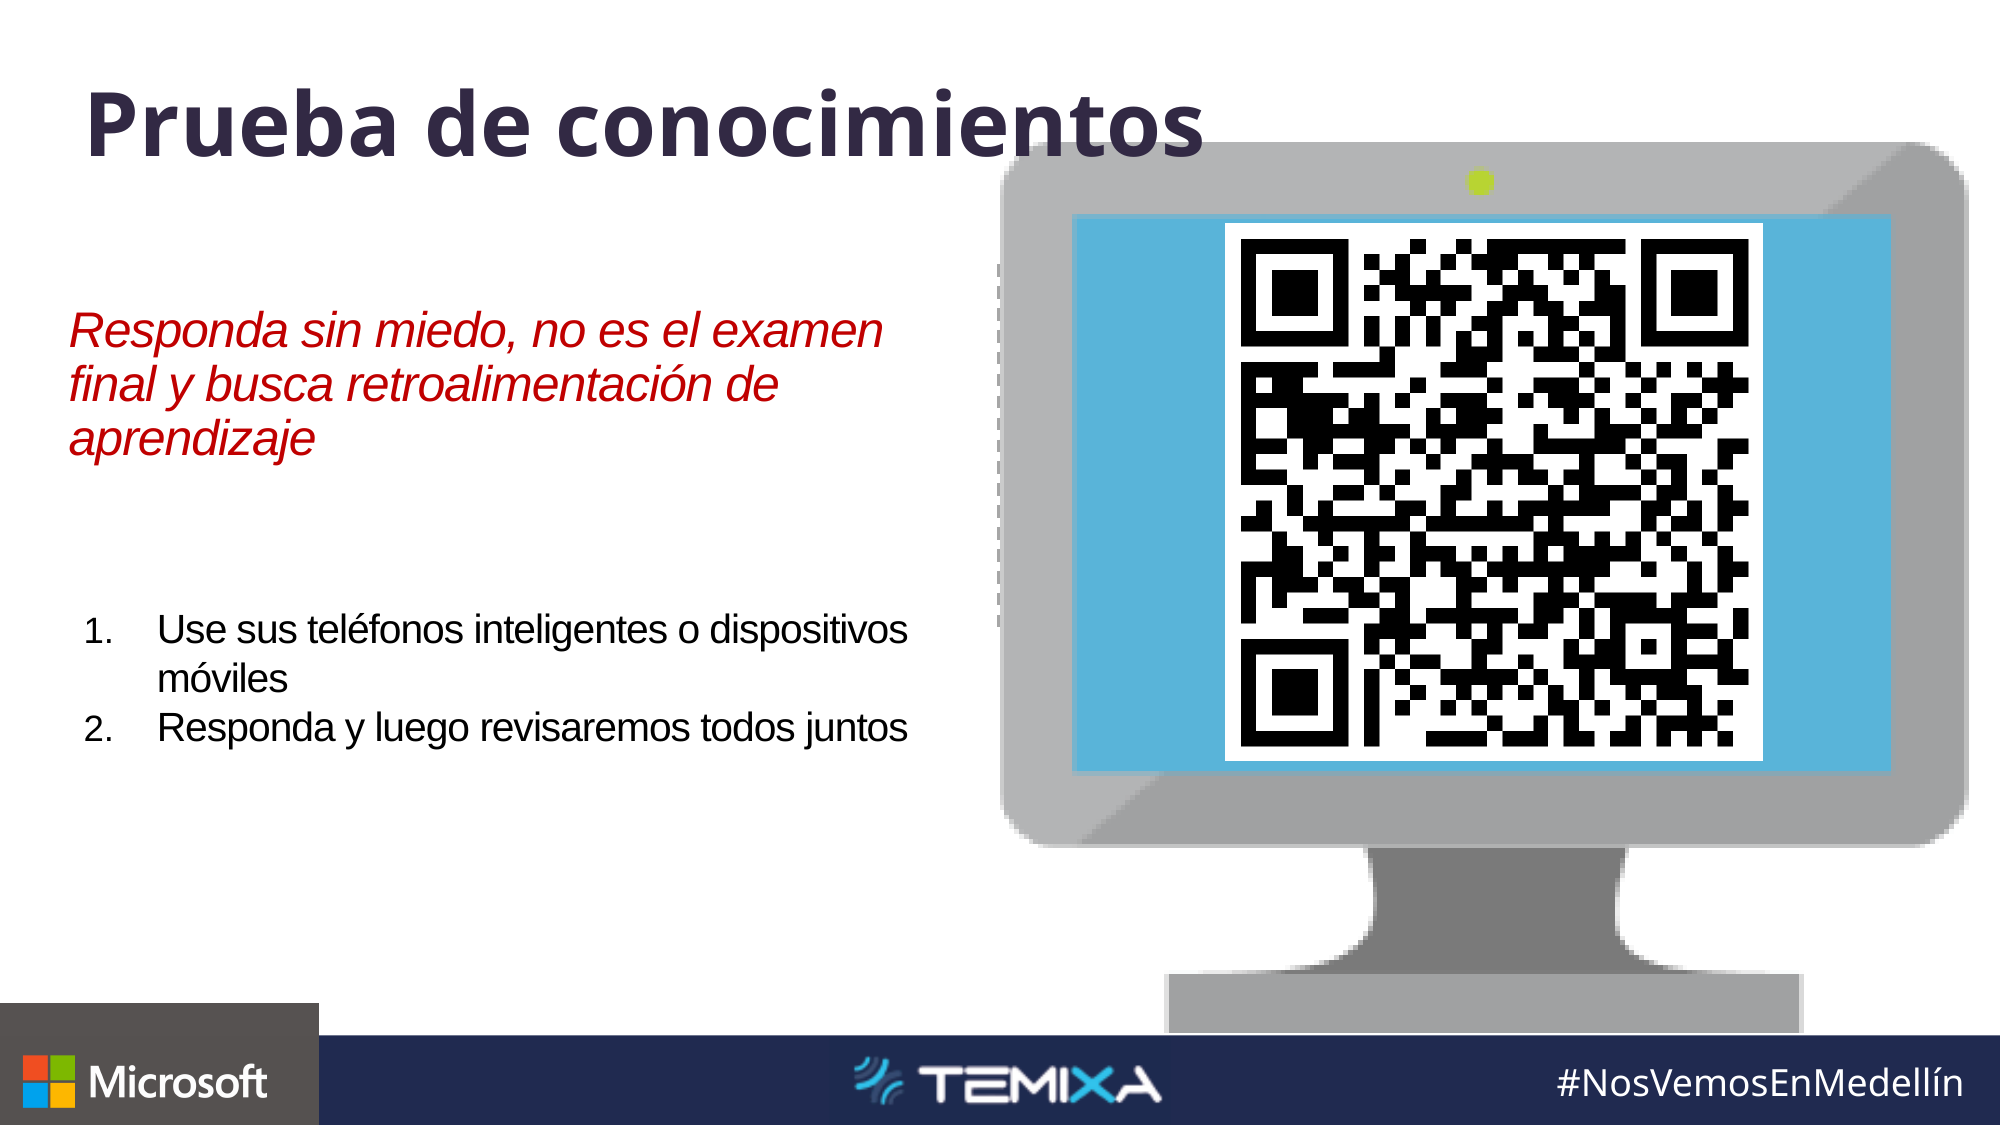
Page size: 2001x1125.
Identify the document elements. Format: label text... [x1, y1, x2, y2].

text_box Responda sin miedo, no es el examen final y busca retroalimentación de aprendizaje [68, 289, 971, 548]
picture [829, 1037, 1171, 1125]
picture [1000, 142, 1969, 1033]
text_box Use sus teléfonos inteligentes o dispositivos móviles Responda y luego revisaremos todos juntos [68, 595, 971, 958]
picture [0, 1003, 319, 1125]
title Prueba de conocimientos [68, 72, 1930, 184]
